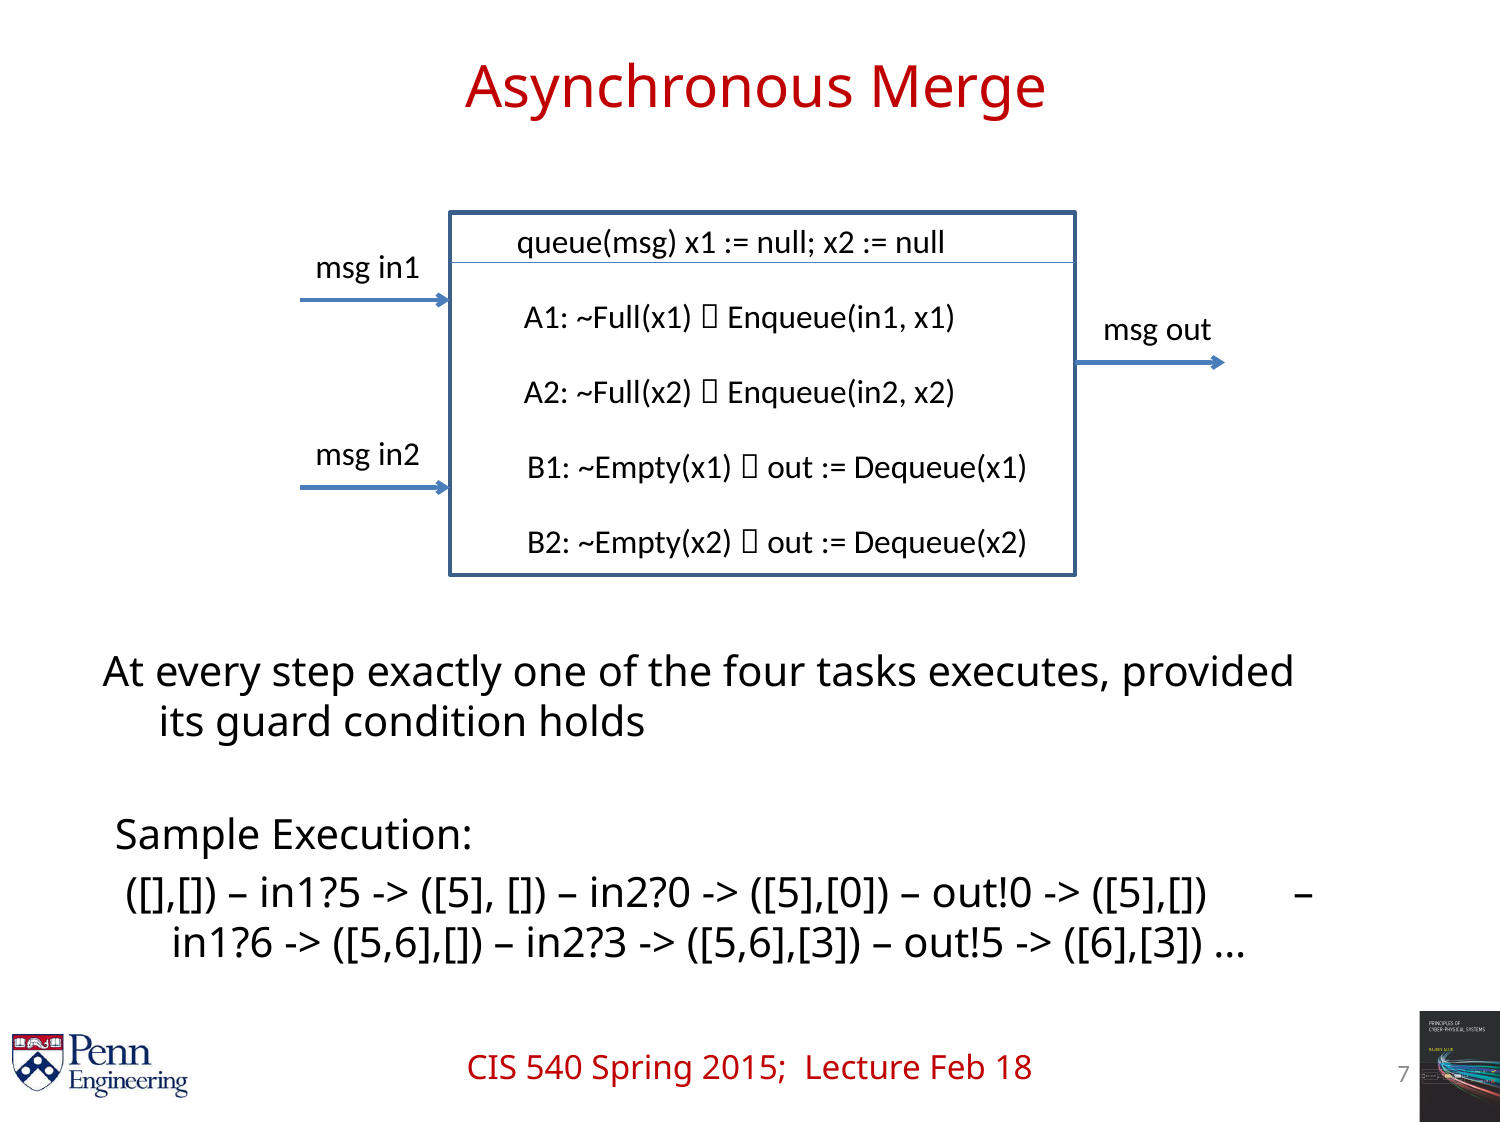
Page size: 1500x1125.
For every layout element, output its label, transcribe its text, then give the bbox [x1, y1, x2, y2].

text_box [0, 1007, 1500, 1125]
text_box [448, 210, 1077, 577]
list At every step exactly one of the four tasks executes, provided its guard condition holds [87, 637, 1338, 763]
text_box B2: ~Empty(x2)  out := Dequeue(x2) [512, 512, 1043, 568]
text_box Sample Execution: ([],[]) – in1?5 -> ([5], []) – in2?0 -> ([5],[0]) – out!0 -> ([5],[]) – in1?6 -> ([5,6],[]) – in2?3 -> ([5,6],[3]) – out!5 -> ([6],[3]) … [99, 800, 1400, 1000]
text_box queue(msg) x1 := null; x2 := null [502, 212, 962, 261]
text_box B1: ~Empty(x1)  out := Dequeue(x1) [512, 437, 1043, 493]
text_box A1: ~Full(x1)  Enqueue(in1, x1) [509, 287, 971, 343]
text_box msg out [1088, 299, 1227, 355]
text_box msg in2 [300, 424, 436, 480]
title Asynchronous Merge [112, 24, 1400, 143]
text_box A2: ~Full(x2)  Enqueue(in2, x2) [509, 362, 971, 418]
text_box msg in1 [300, 237, 436, 293]
